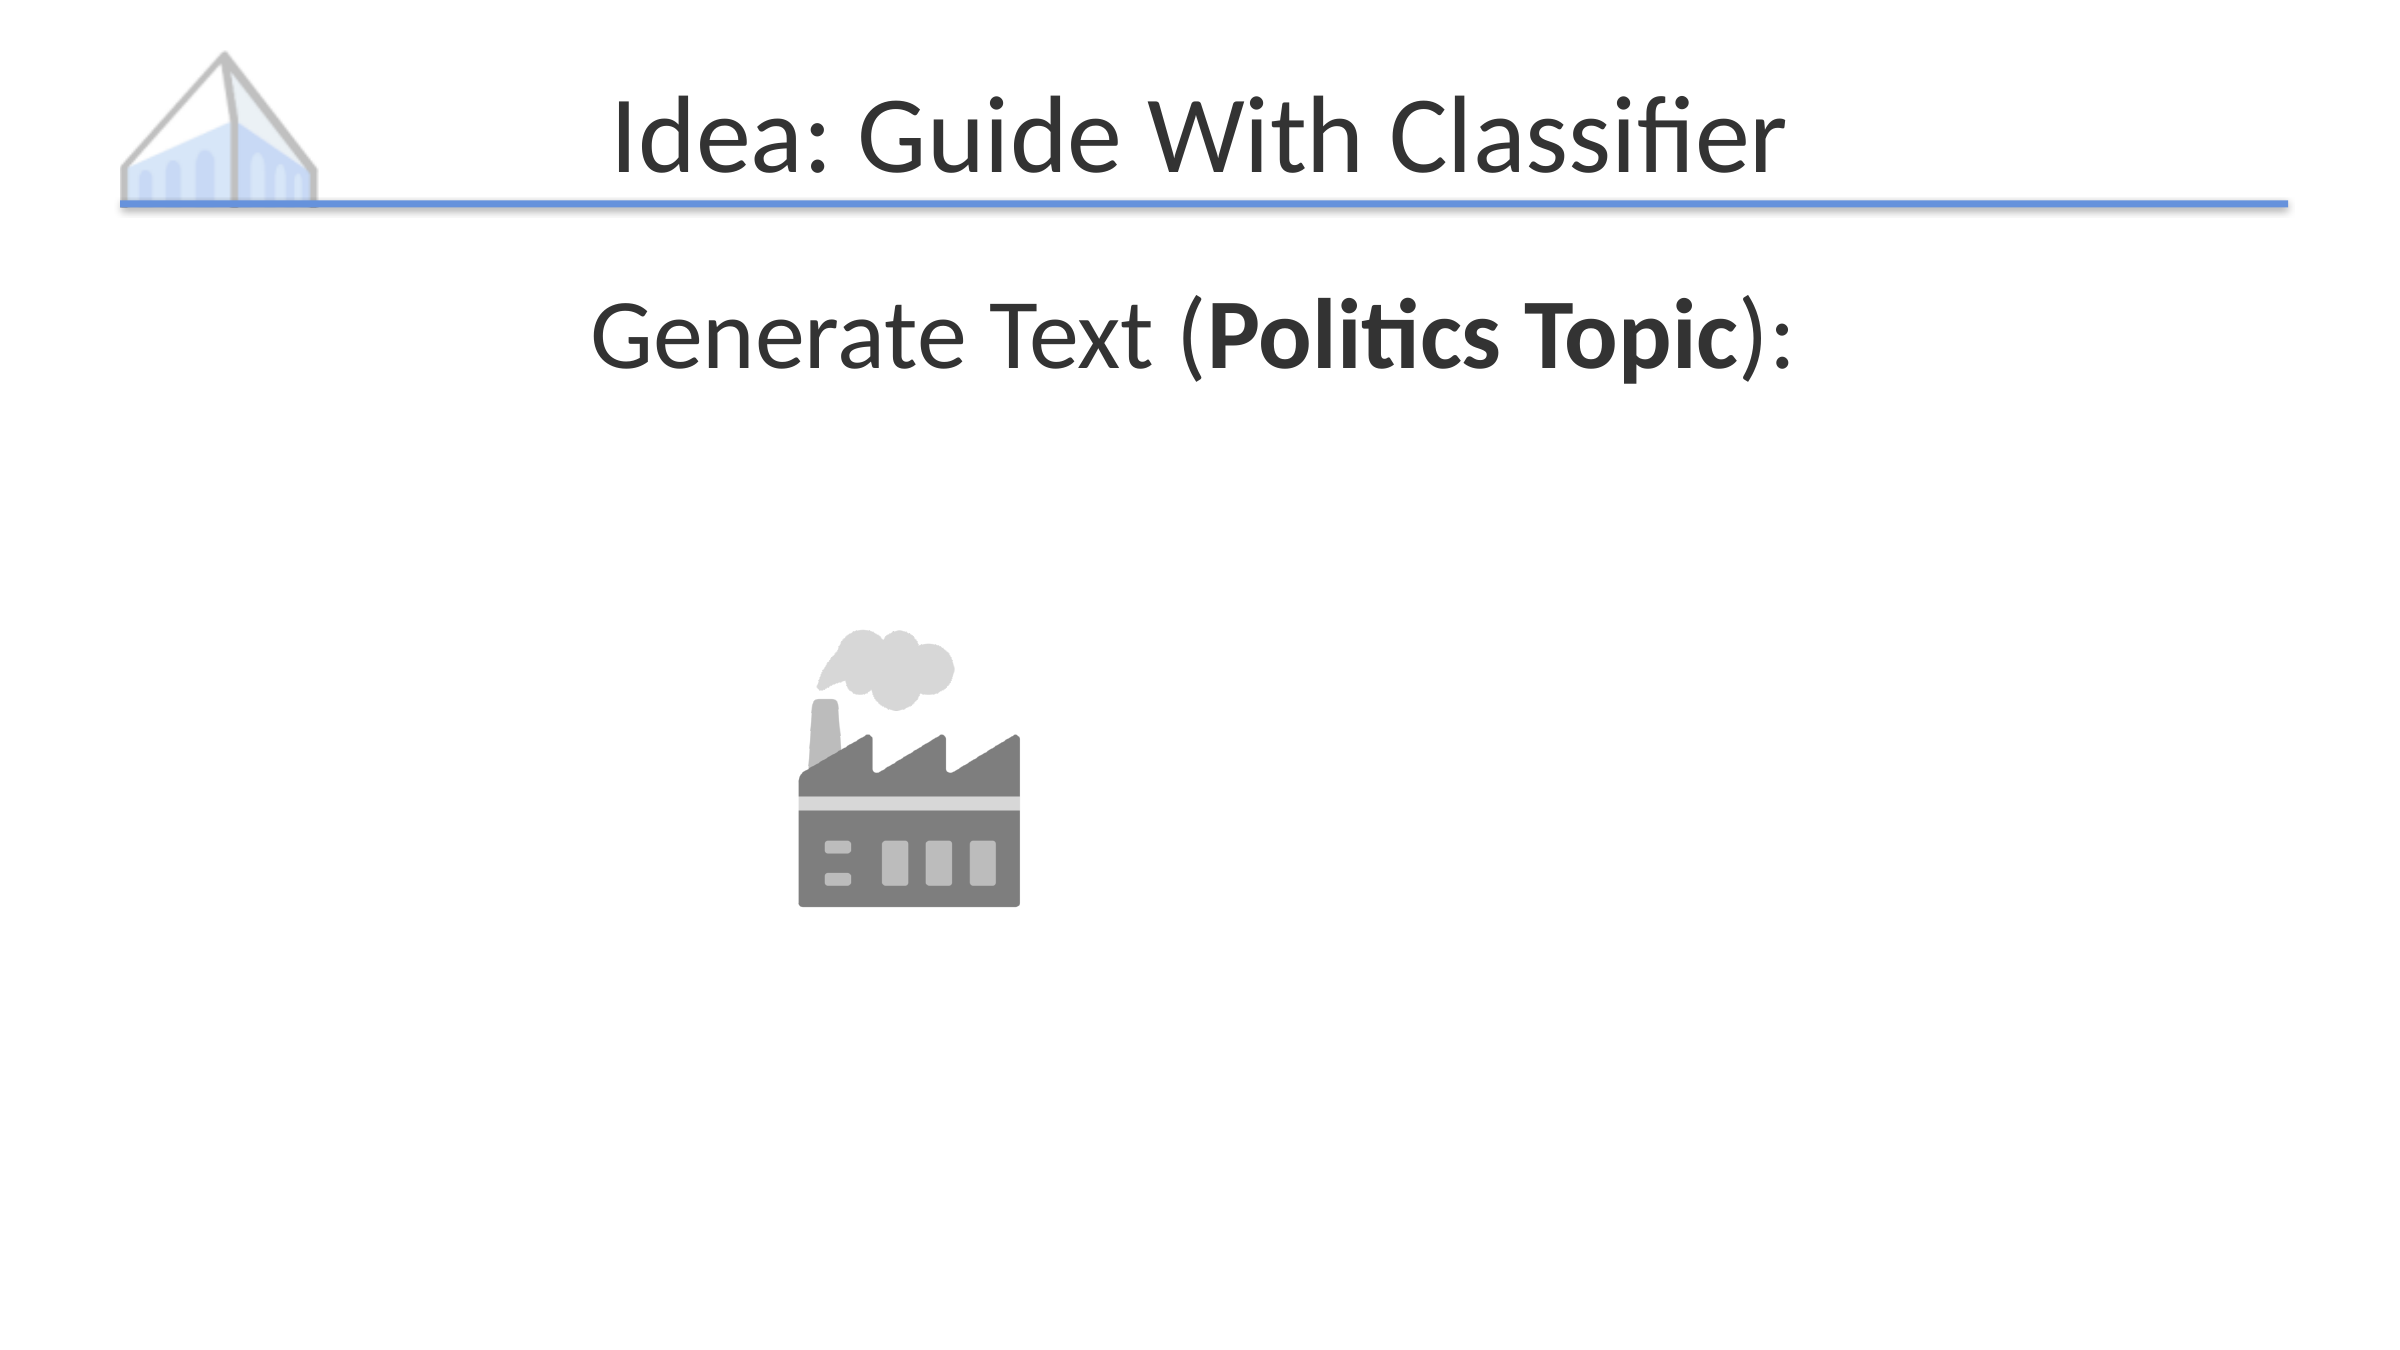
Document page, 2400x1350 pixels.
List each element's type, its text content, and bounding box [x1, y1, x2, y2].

picture [757, 626, 1041, 910]
title Idea: Guide With Classifier [0, 28, 2400, 228]
text_box Generate Text (Politics Topic): [453, 260, 1933, 456]
